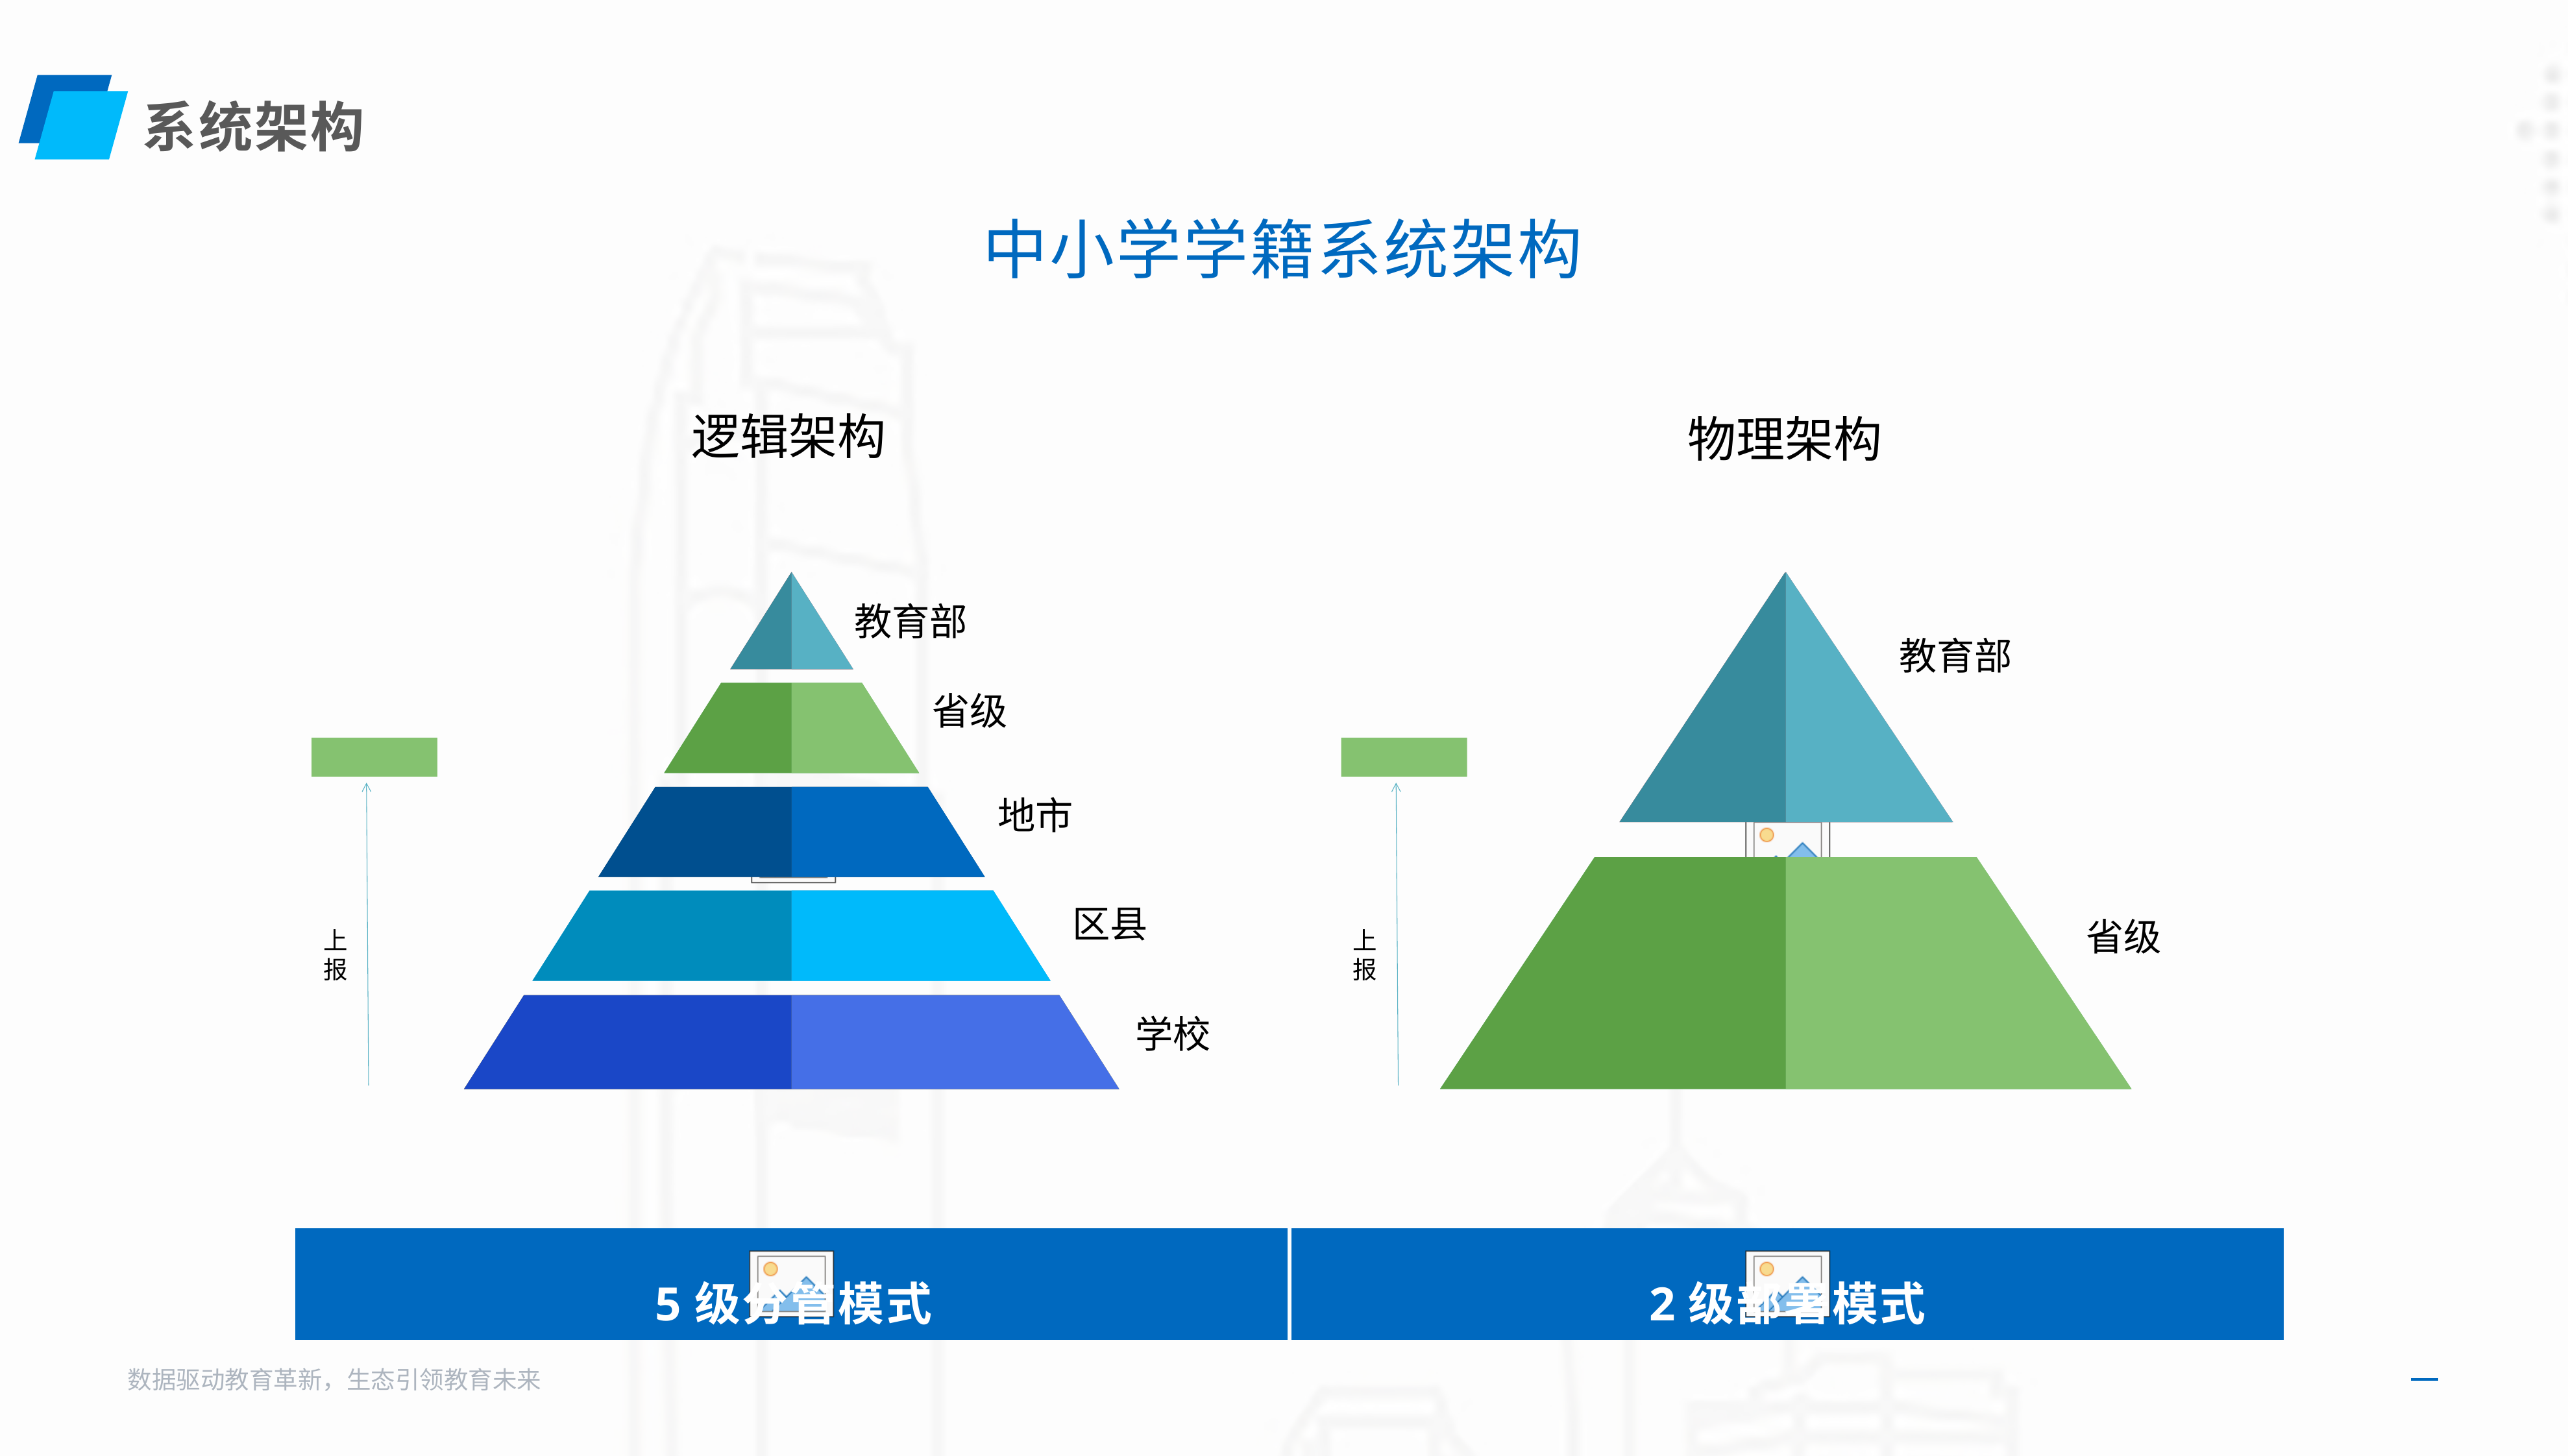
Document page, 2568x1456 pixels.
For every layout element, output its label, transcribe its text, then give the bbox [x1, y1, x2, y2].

picture [295, 359, 1290, 1341]
list 中小学学籍系统架构 [128, 180, 2439, 292]
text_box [1439, 572, 2132, 1089]
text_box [366, 783, 369, 1086]
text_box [463, 572, 1119, 1089]
list 系统架构 [133, 68, 1132, 171]
picture [1291, 359, 2284, 1341]
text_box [1396, 783, 1399, 1086]
